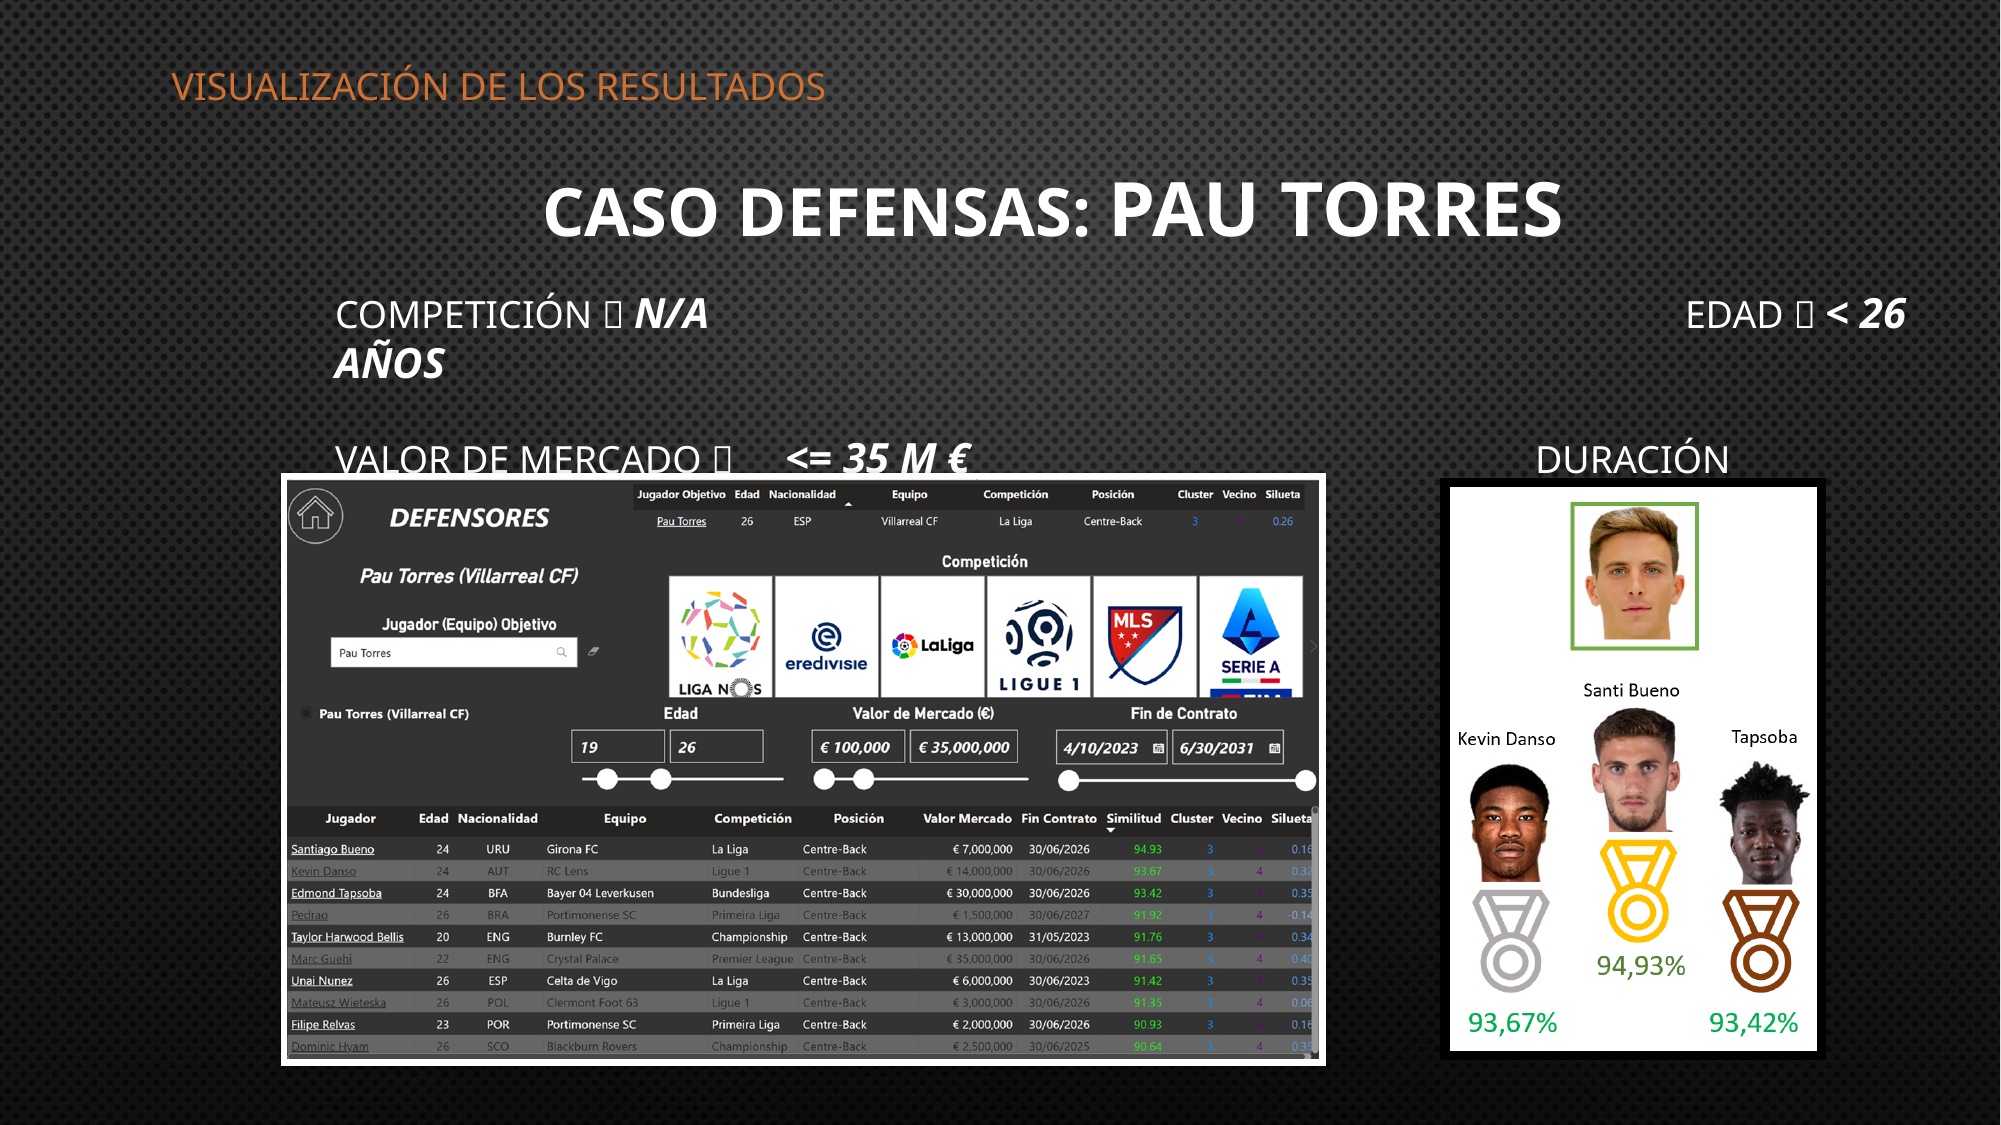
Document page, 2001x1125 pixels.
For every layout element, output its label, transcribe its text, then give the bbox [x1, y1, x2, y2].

picture [286, 478, 1320, 1060]
text_box VISUALIZACIÓN DE LOS RESULTADOS [156, 55, 1399, 109]
text_box CASO DEFENSAS: PAU TORRES [156, 109, 1950, 327]
picture [1449, 486, 1817, 1052]
text_box COMPETICIÓN  N/A EDAD  < 26 AÑOS VALOR DE MERCADO  <= 35 M € DURACIÓN CONTRATO  N/A [320, 278, 1926, 539]
